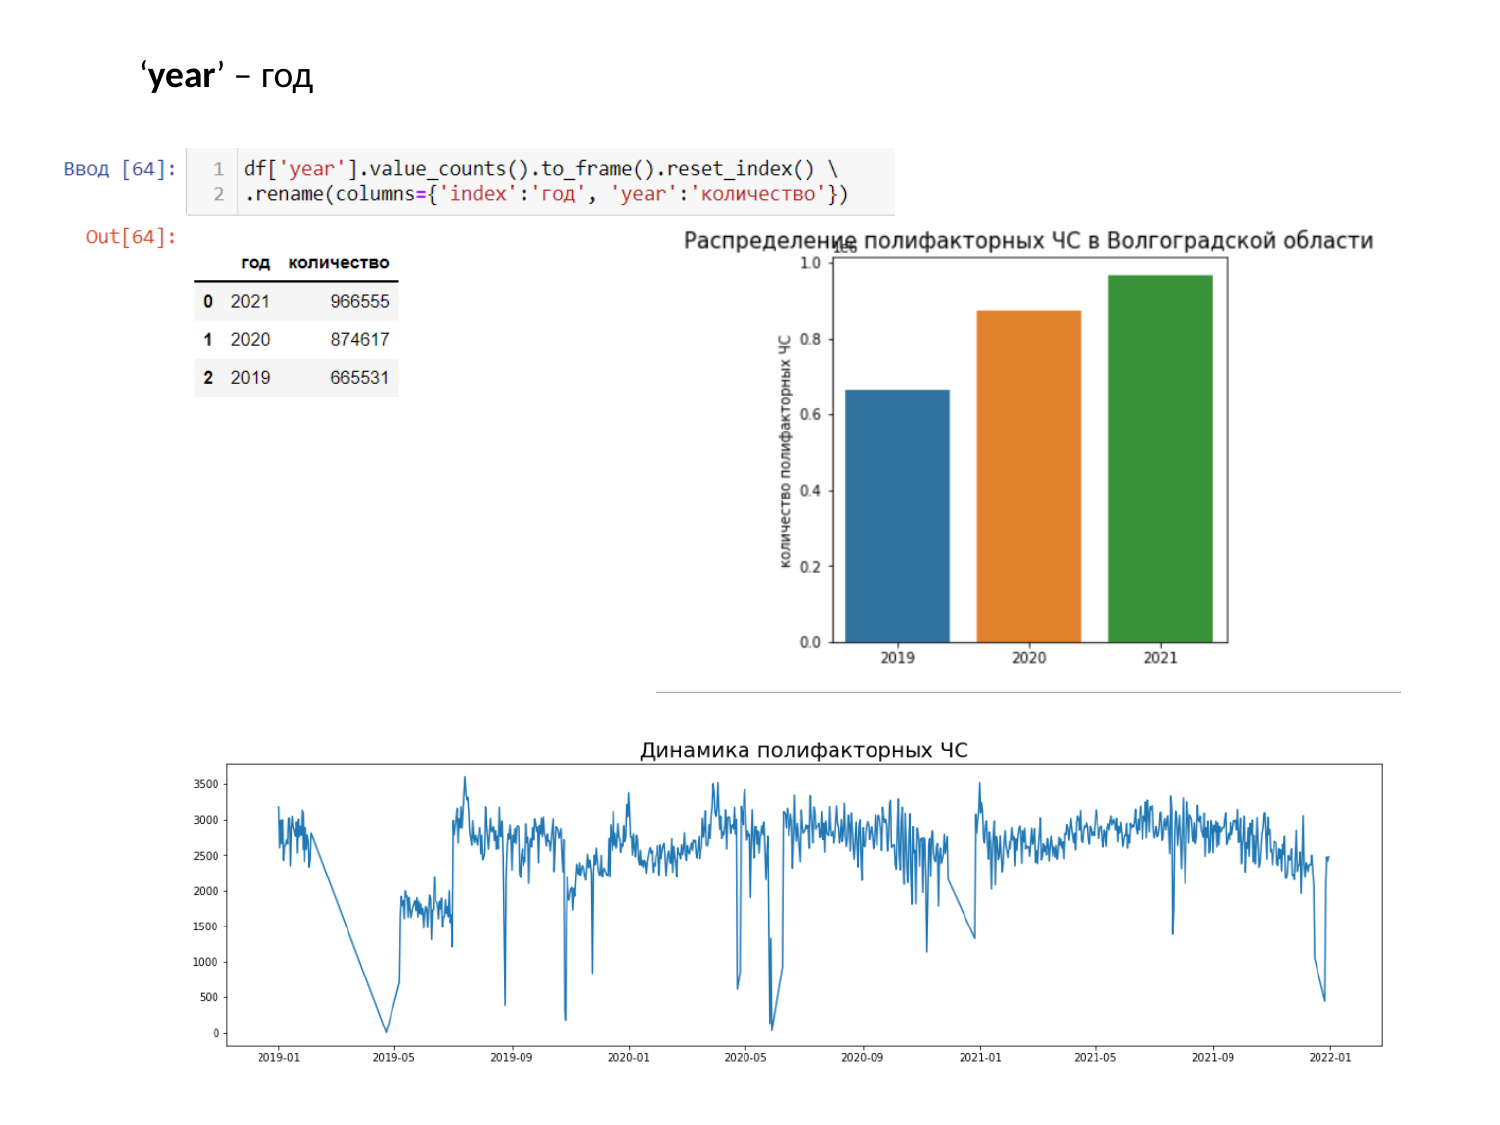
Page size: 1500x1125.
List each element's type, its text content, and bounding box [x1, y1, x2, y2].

picture [52, 148, 1401, 693]
picture [170, 727, 1407, 1078]
text_box ‘year’ – год [123, 42, 1143, 103]
